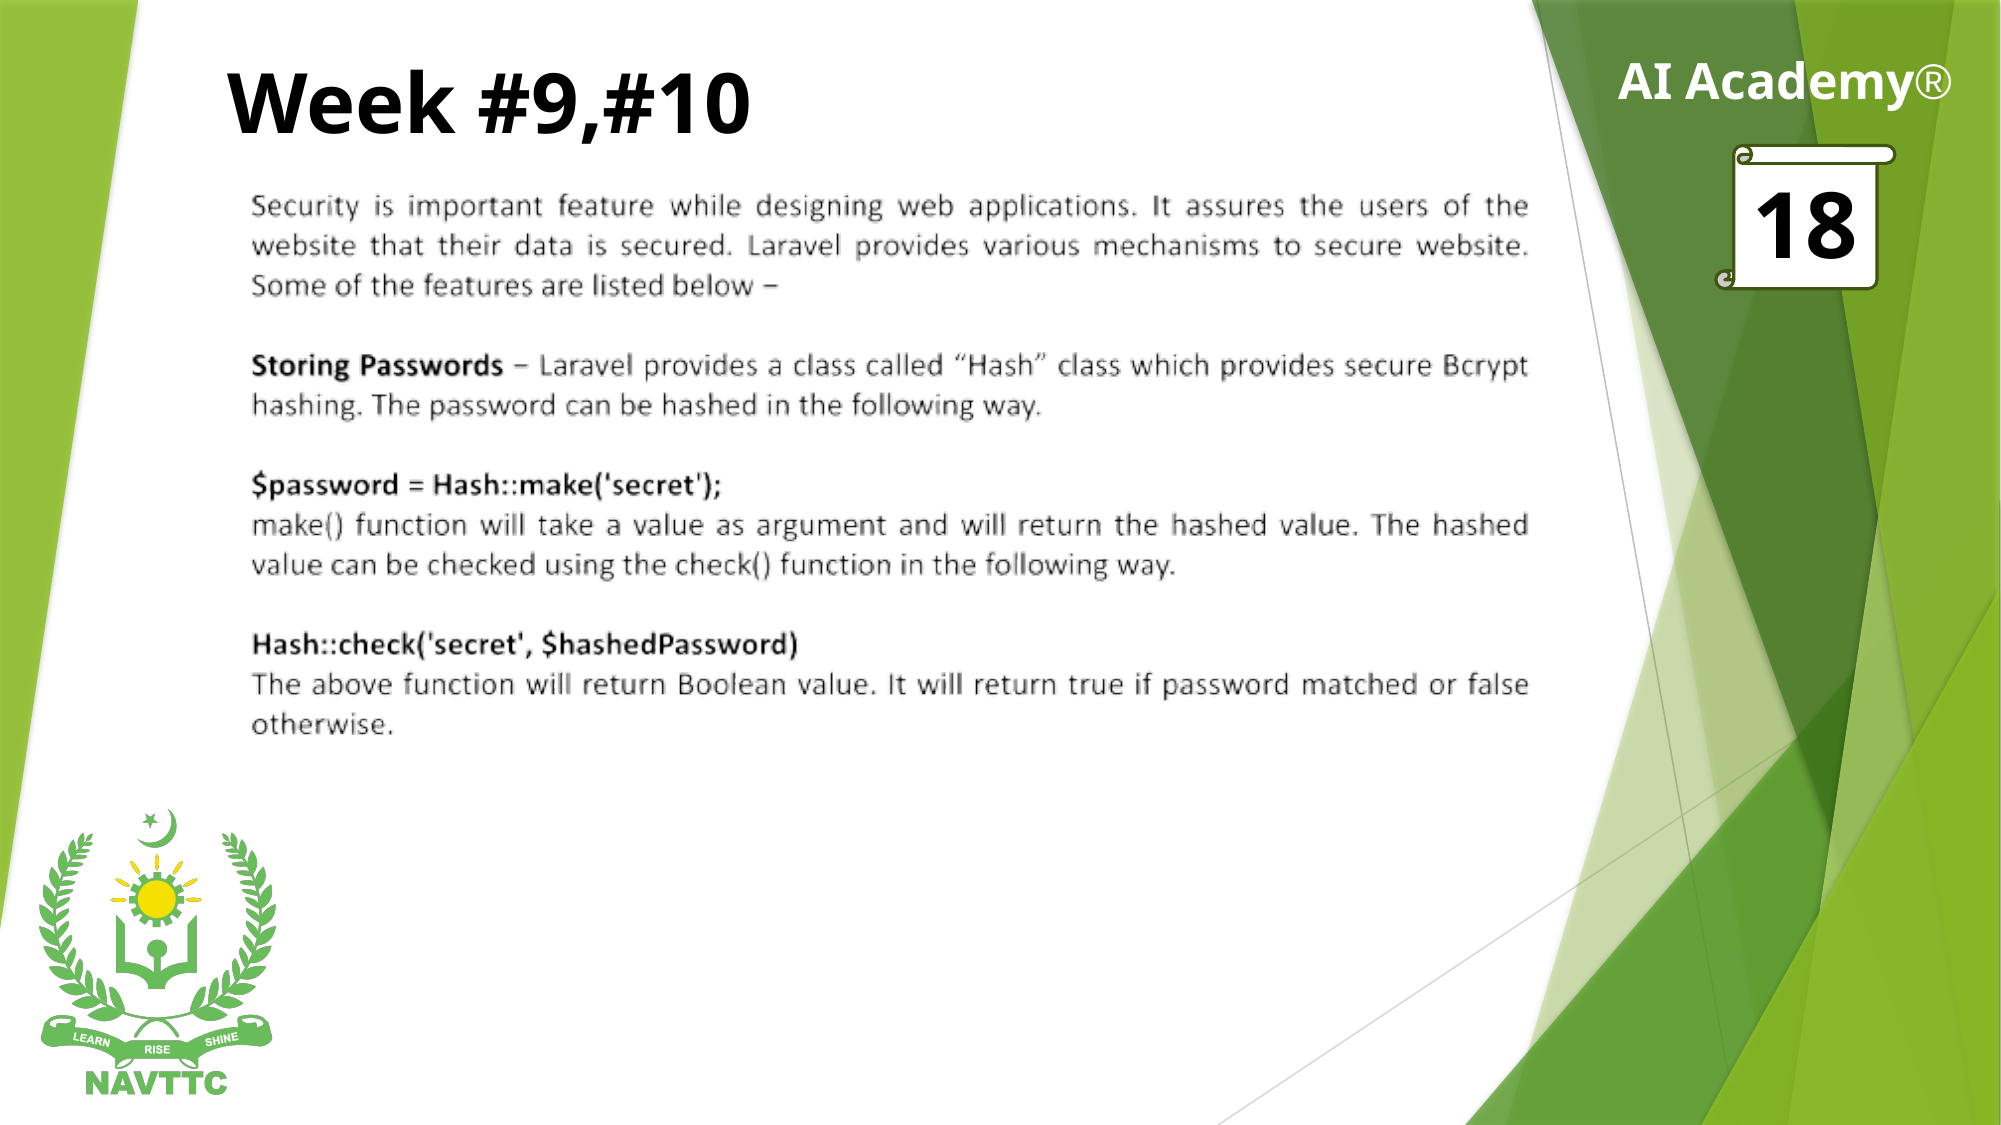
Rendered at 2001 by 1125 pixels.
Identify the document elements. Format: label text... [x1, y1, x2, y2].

text_box Week #9,#10 [212, 42, 767, 158]
picture [0, 158, 1561, 1110]
text_box AI Academy® [1604, 42, 2000, 118]
text_box 18 [1714, 143, 1897, 291]
